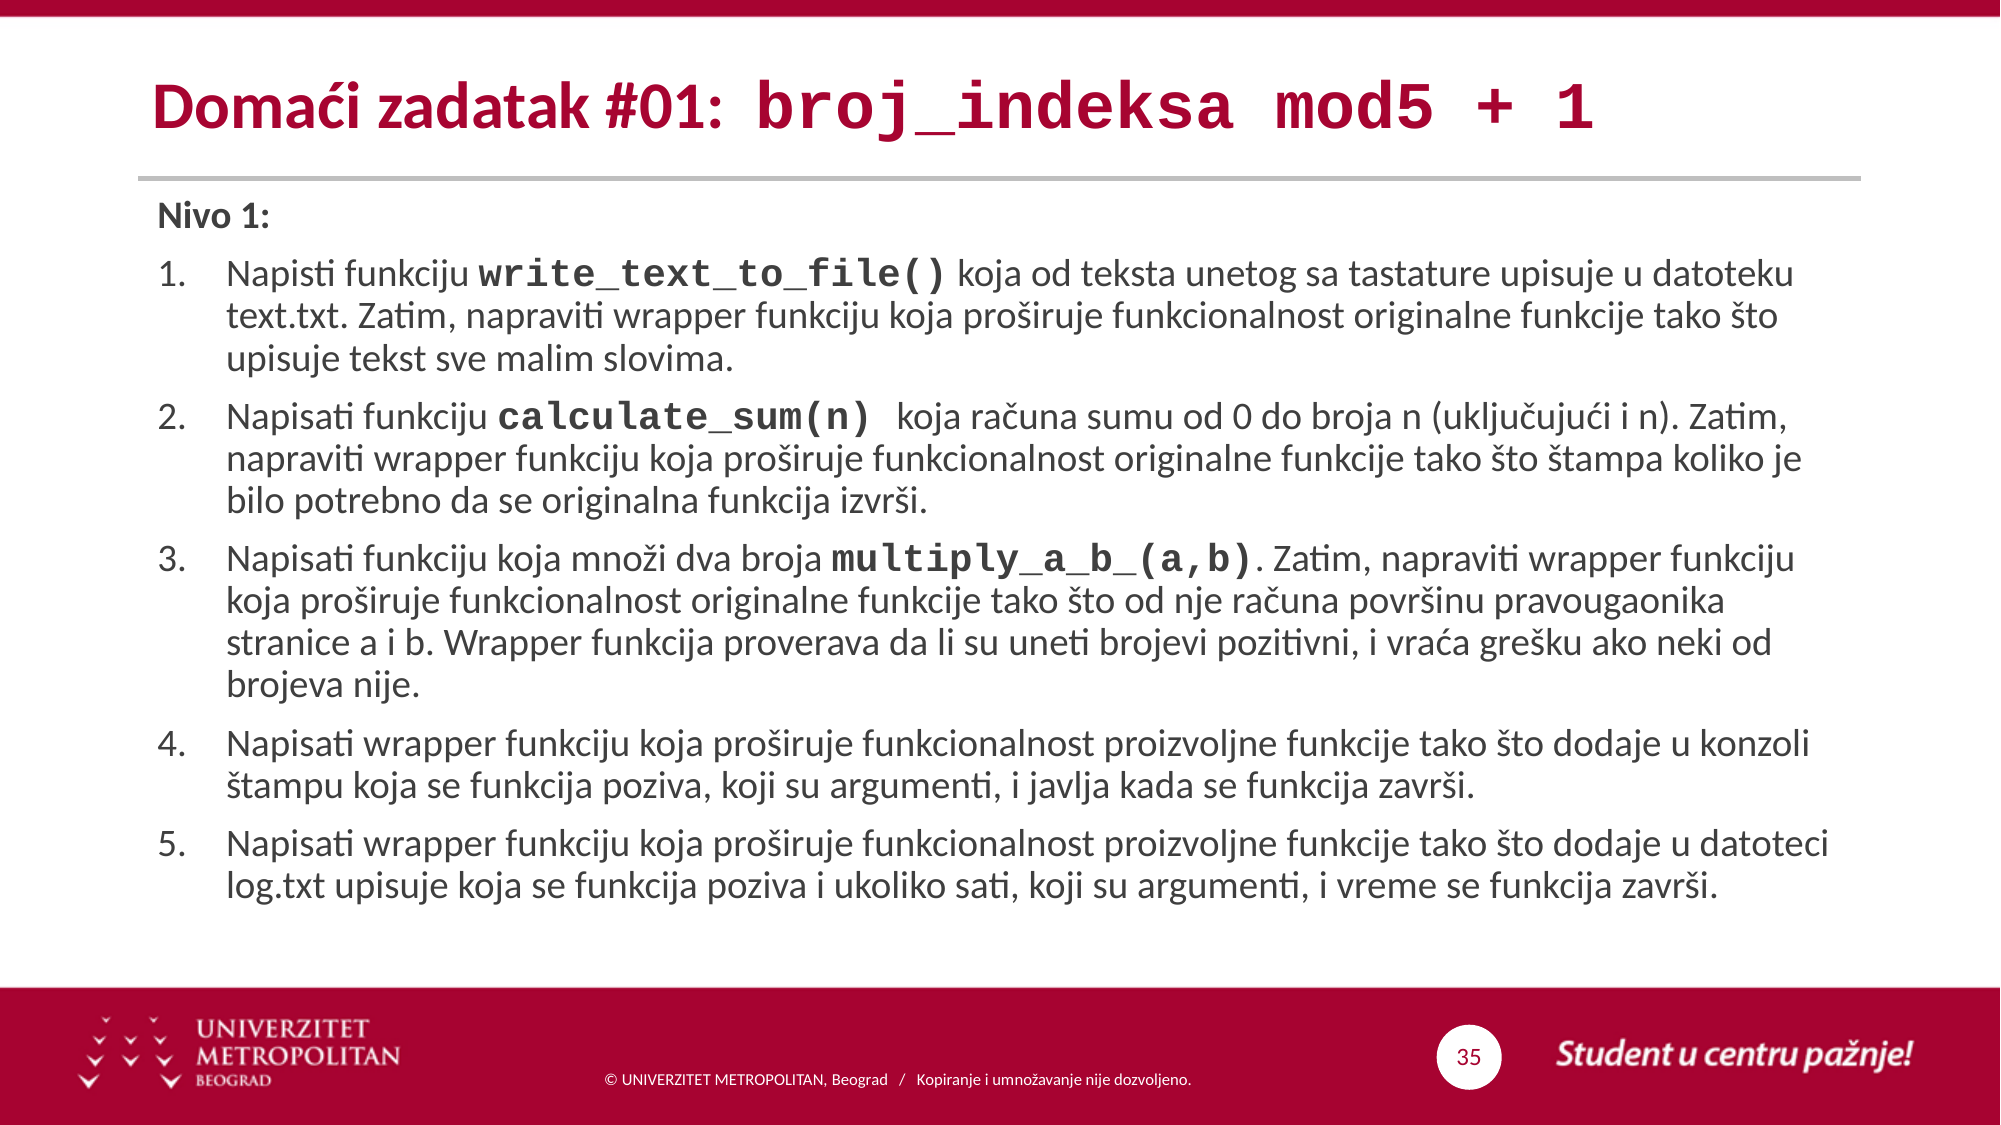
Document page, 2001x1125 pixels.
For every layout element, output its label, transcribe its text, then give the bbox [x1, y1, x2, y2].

list Nivo 1: Napisti funkciju write_text_to_file() koja od teksta unetog sa tastature upisuje u datoteku text.txt. Zatim, napraviti wrapper funkciju koja proširuje funkcionalnost originalne funkcije tako što upisuje tekst sve malim slovima. Napisati funkciju calculate_sum(n) koja računa sumu od 0 do broja n (uključujući i n). Zatim, napraviti wrapper funkciju koja proširuje funkcionalnost originalne funkcije tako što štampa koliko je bilo potrebno da se originalna funkcija izvrši. Napisati funkciju koja množi dva broja multiply_a_b_(a,b). Zatim, napraviti wrapper funkciju koja proširuje funkcionalnost originalne funkcije tako što od nje računa površinu pravougaonika stranice a i b. Wrapper funkcija proverava da li su uneti brojevi pozitivni, i vraća grešku ako neki od brojeva nije. Napisati wrapper funkciju koja proširuje funkcionalnost proizvoljne funkcije tako što dodaje u konzoli štampu koja se funkcija poziva, koji su argumenti, i javlja kada se funkcija završi. Napisati wrapper funkciju koja proširuje funkcionalnost proizvoljne funkcije tako što dodaje u datoteci log.txt upisuje koja se funkcija poziva i ukoliko sati, koji su argumenti, i vreme se funkcija završi. [142, 202, 1863, 963]
picture [0, 0, 2000, 1125]
title Domaći zadatak #01: broj_indeksa mod5 + 1 [137, 63, 1863, 202]
